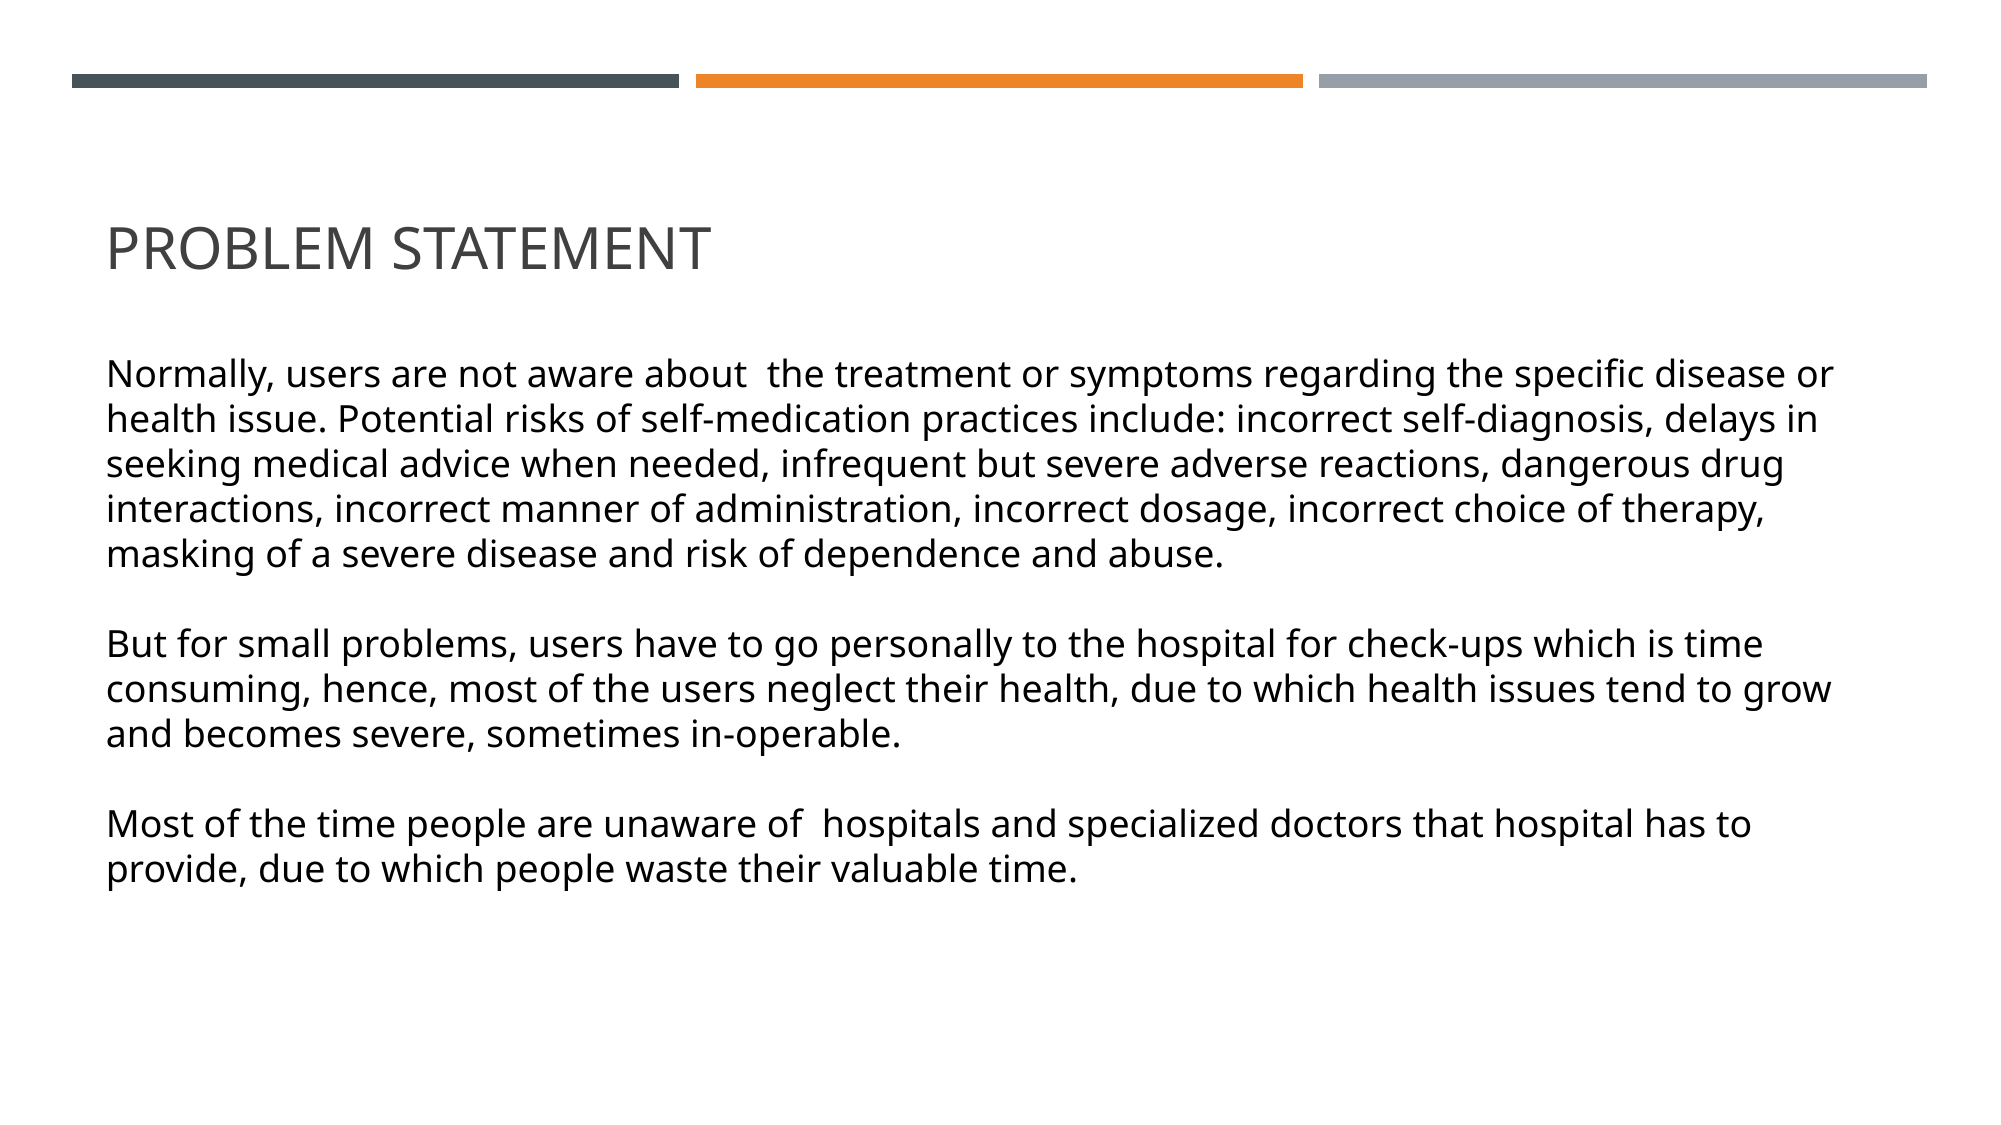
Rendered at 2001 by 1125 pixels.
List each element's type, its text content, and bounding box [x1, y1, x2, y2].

title Problem statement [97, 188, 1903, 290]
text_box Normally, users are not aware about the treatment or symptoms regarding the specific disease or health issue. Potential risks of self-medication practices include: incorrect self-diagnosis, delays in seeking medical advice when needed, infrequent but severe adverse reactions, dangerous drug interactions, incorrect manner of administration, incorrect dosage, incorrect choice of therapy, masking of a severe disease and risk of dependence and abuse. But for small problems, users have to go personally to the hospital for check-ups which is time consuming, hence, most of the users neglect their health, due to which health issues tend to grow and becomes severe, sometimes in-operable. Most of the time people are unaware of hospitals and specialized doctors that hospital has to provide, due to which people waste their valuable time. [98, 342, 1902, 898]
